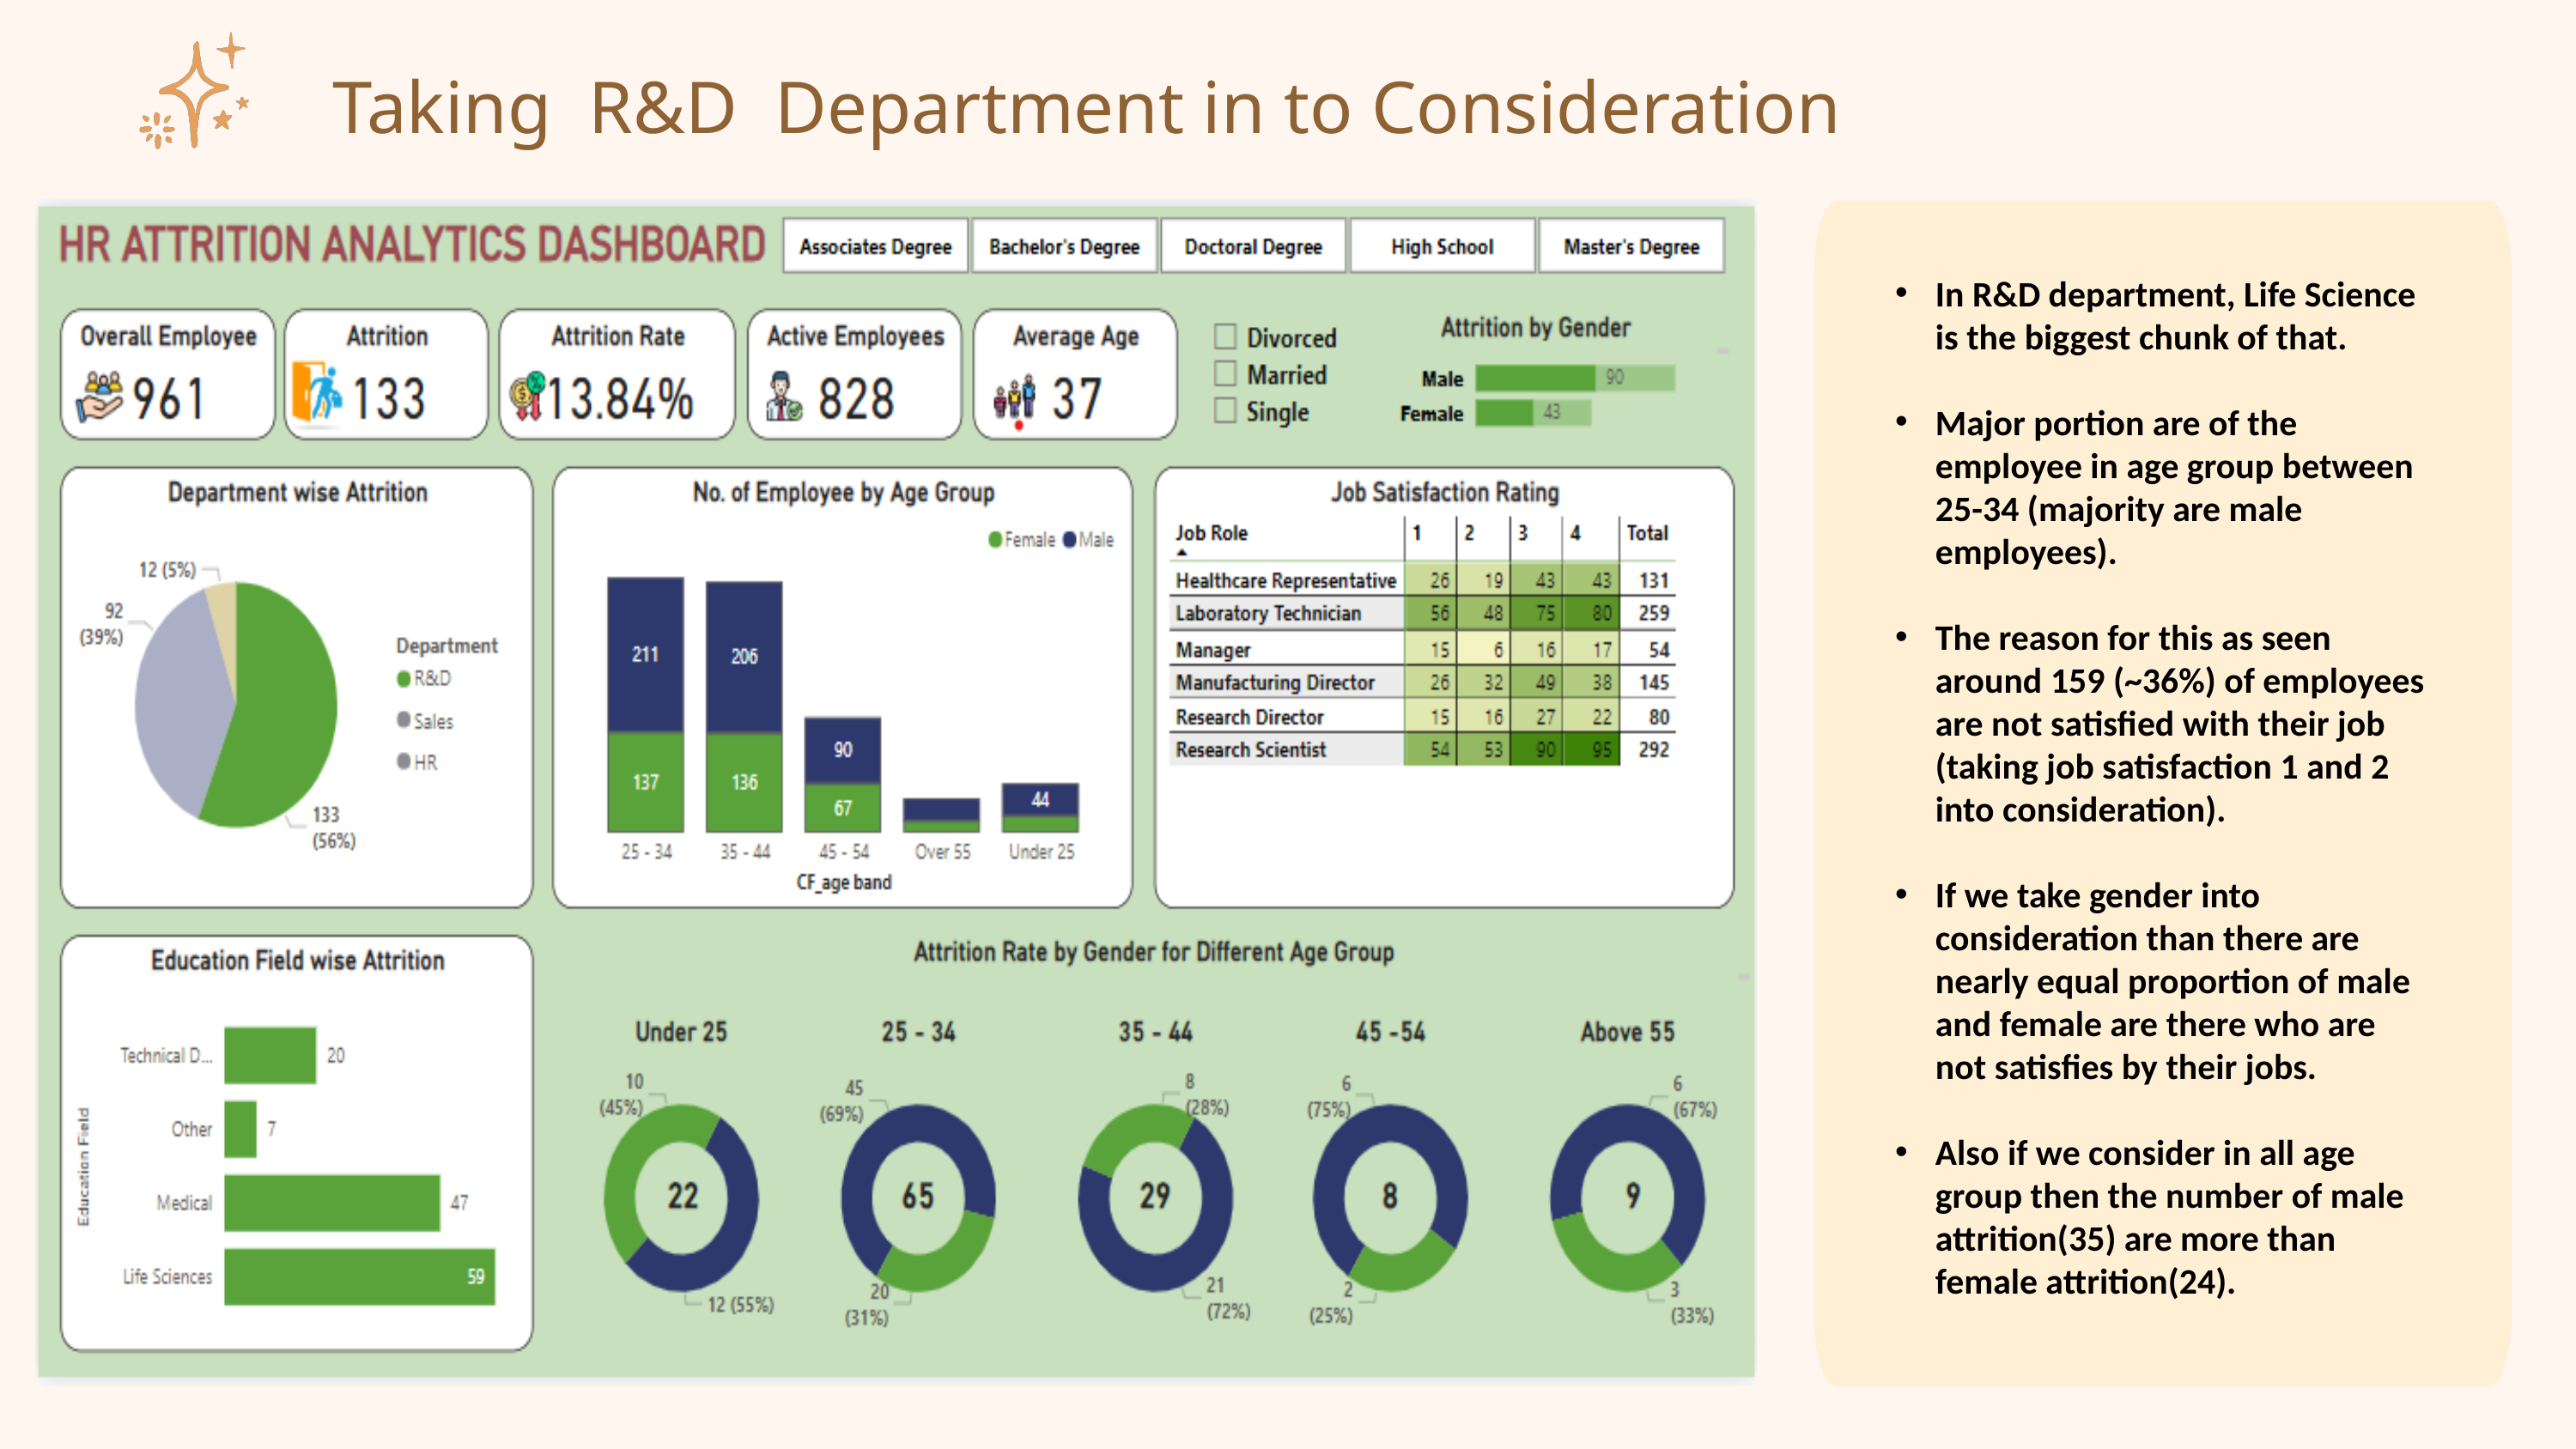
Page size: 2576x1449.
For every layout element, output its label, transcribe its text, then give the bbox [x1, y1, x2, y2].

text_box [1814, 200, 2512, 1387]
text_box Taking R&D Department in to Consideration [332, 62, 2361, 149]
text_box [139, 32, 249, 149]
picture [35, 197, 1757, 1387]
